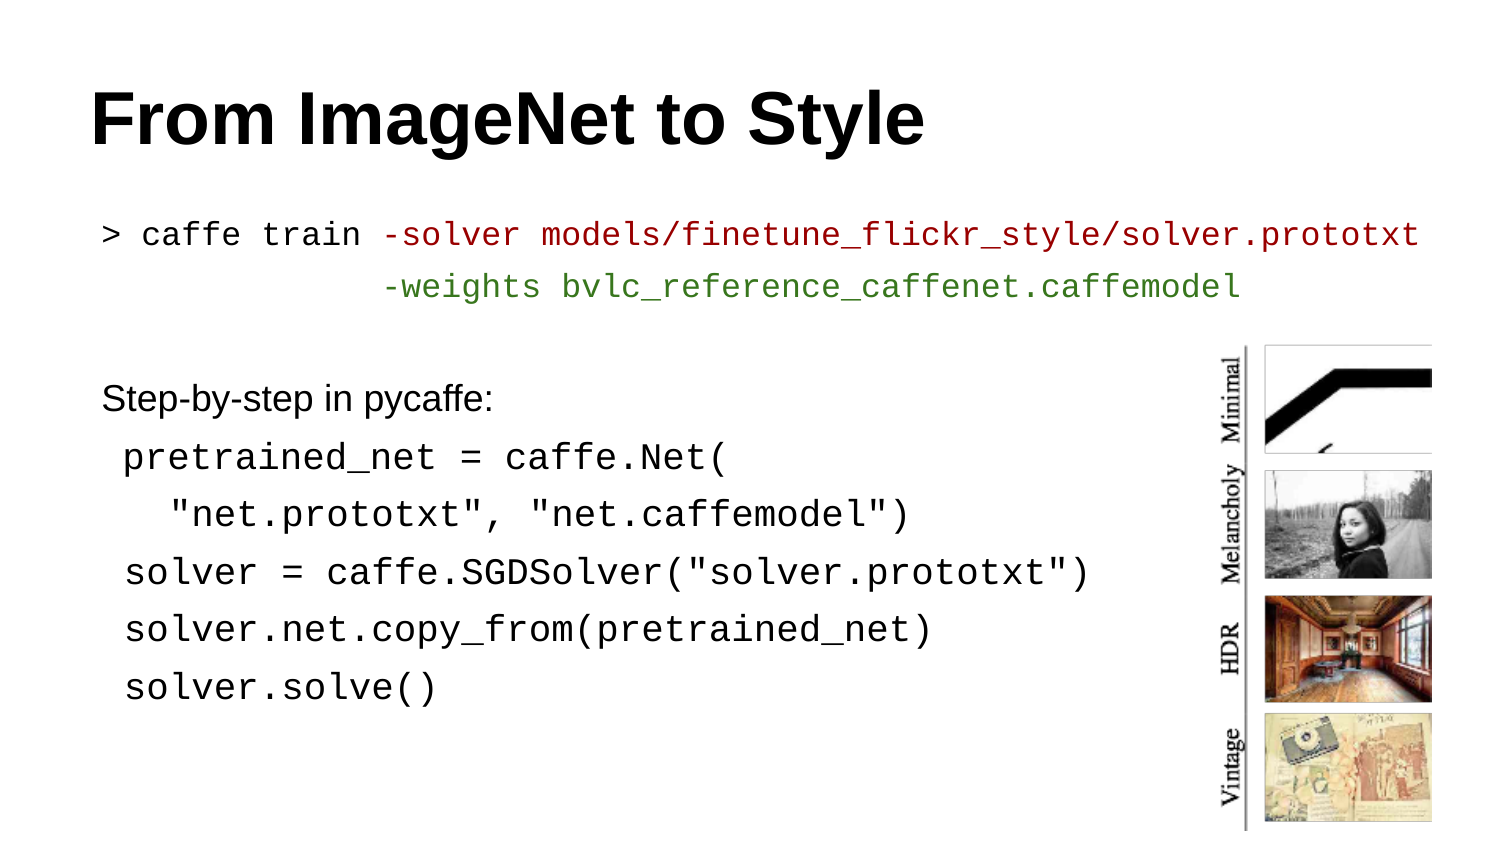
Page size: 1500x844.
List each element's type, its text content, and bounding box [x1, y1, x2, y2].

picture [1215, 336, 1432, 831]
title From ImageNet to Style [75, 33, 1425, 175]
list > caffe train -solver models/finetune_flickr_style/solver.prototxt -weights bvlc_reference_caffenet.caffemodel Step-by-step in pycaffe: pretrained_net = caffe.Net( "net.prototxt", "net.caffemodel") solver = caffe.SGDSolver("solver.prototxt") solver.net.copy_from(pretrained_net) solver.solve() [86, 196, 1490, 808]
